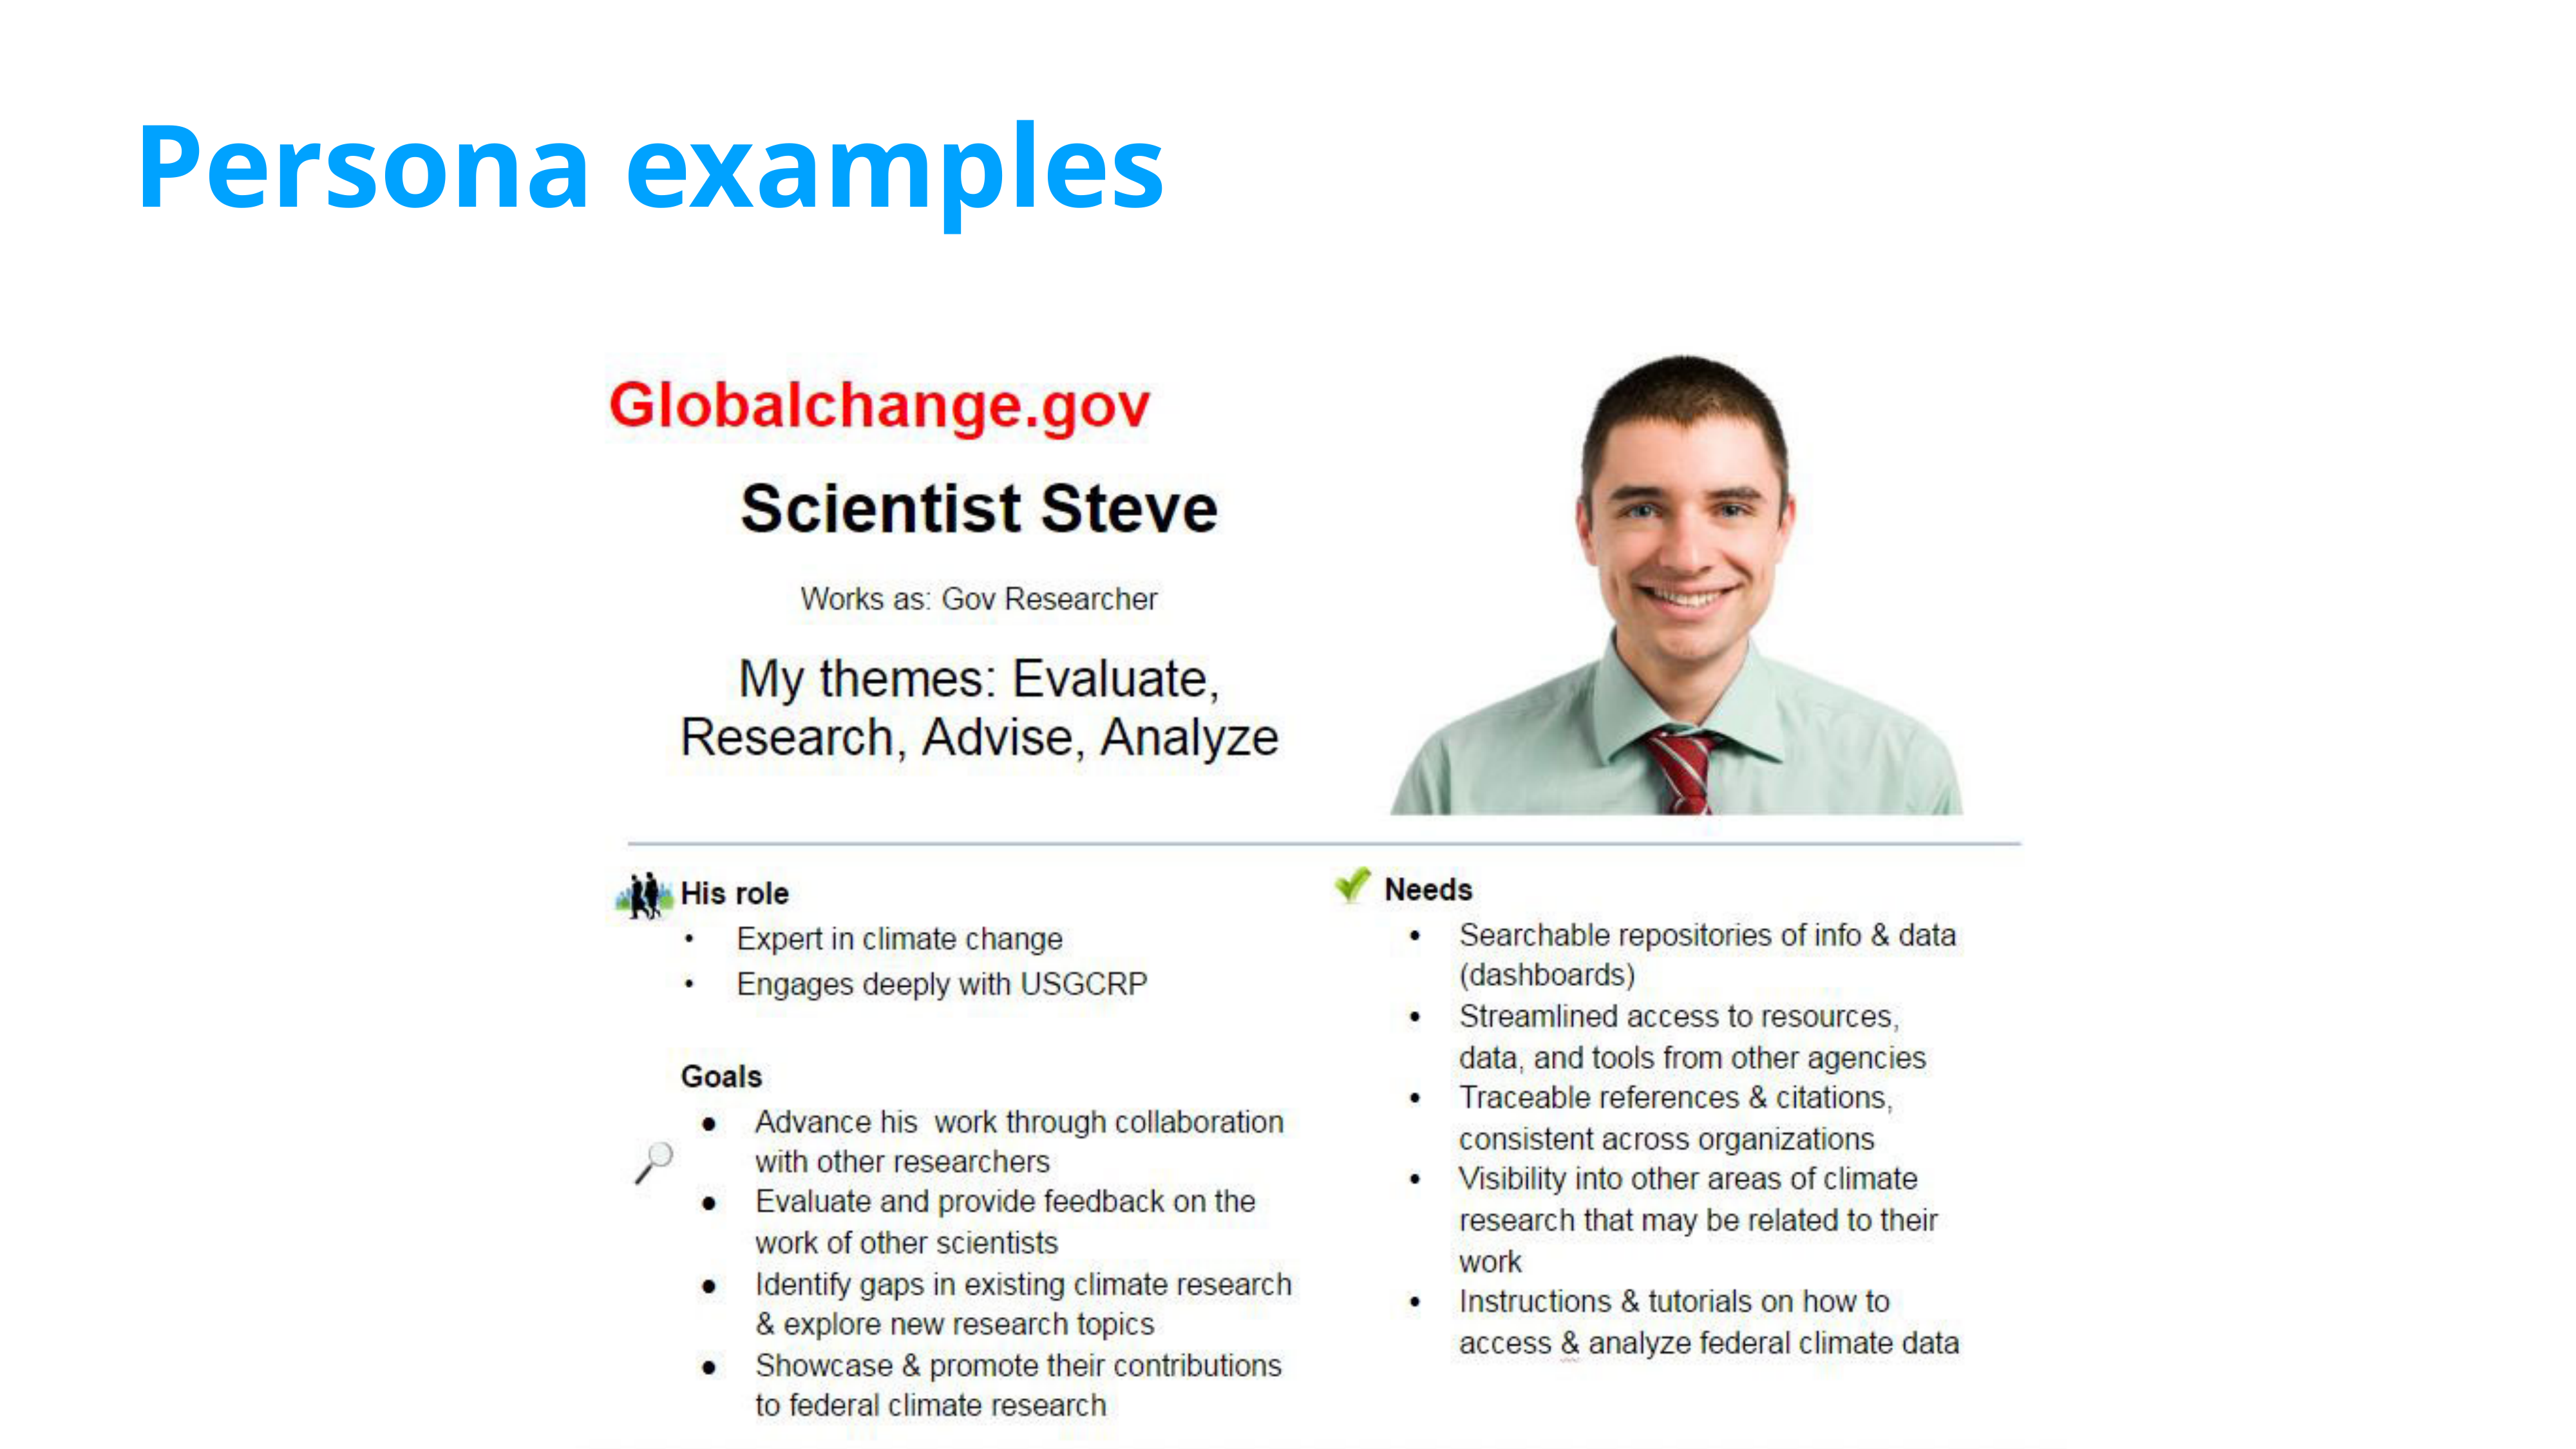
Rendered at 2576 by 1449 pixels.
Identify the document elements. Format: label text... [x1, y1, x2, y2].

picture [575, 323, 2067, 1449]
title Persona examples [127, 114, 2449, 266]
